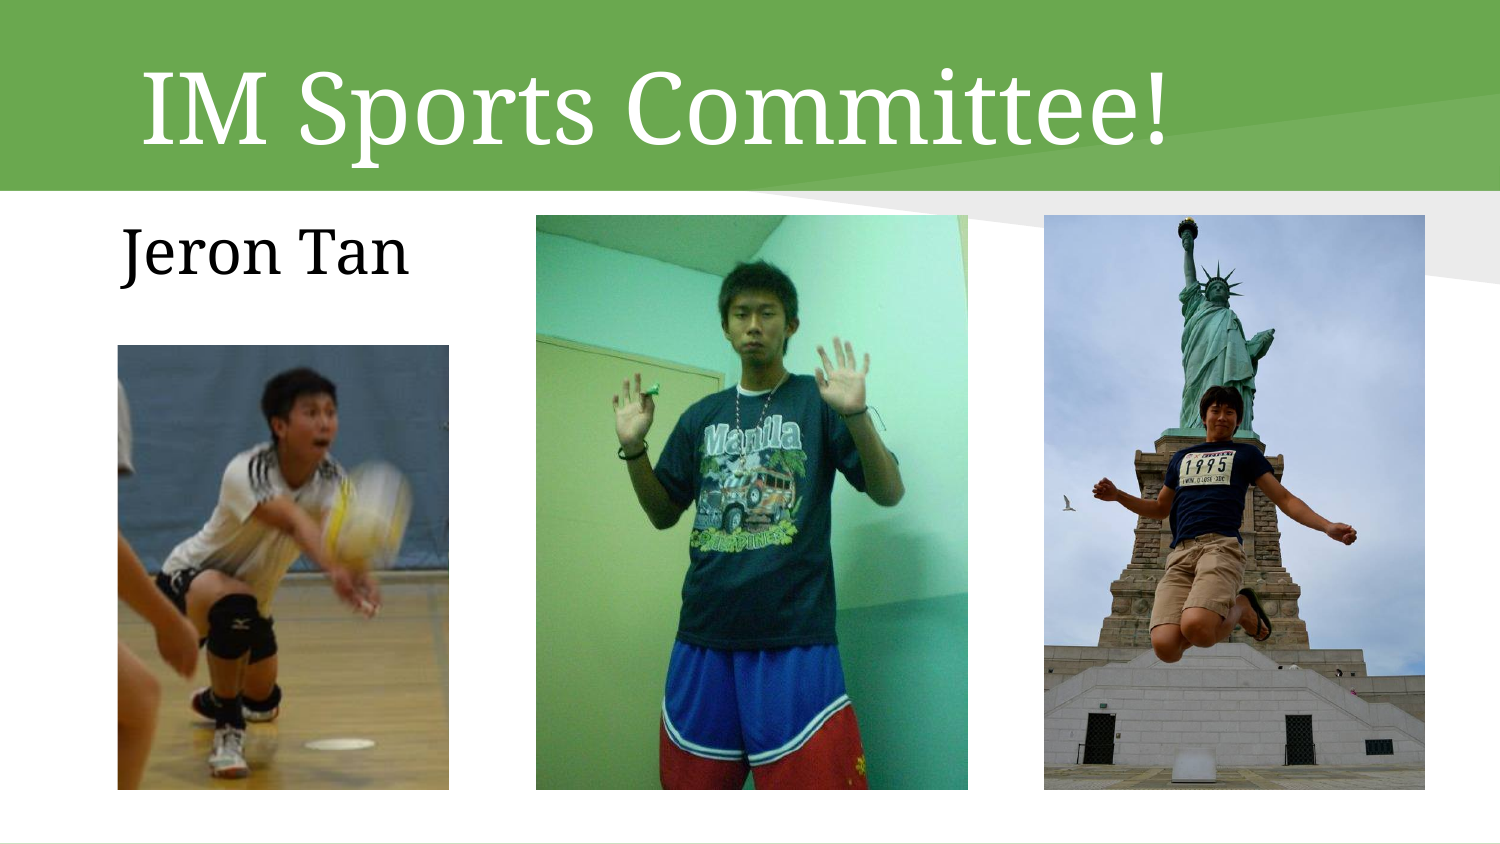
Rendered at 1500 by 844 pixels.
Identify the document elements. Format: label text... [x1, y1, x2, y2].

picture [117, 345, 450, 790]
title IM Sports Committee! [75, 33, 1425, 175]
list Jeron Tan [75, 196, 1425, 808]
picture [1044, 215, 1426, 790]
picture [536, 215, 968, 790]
